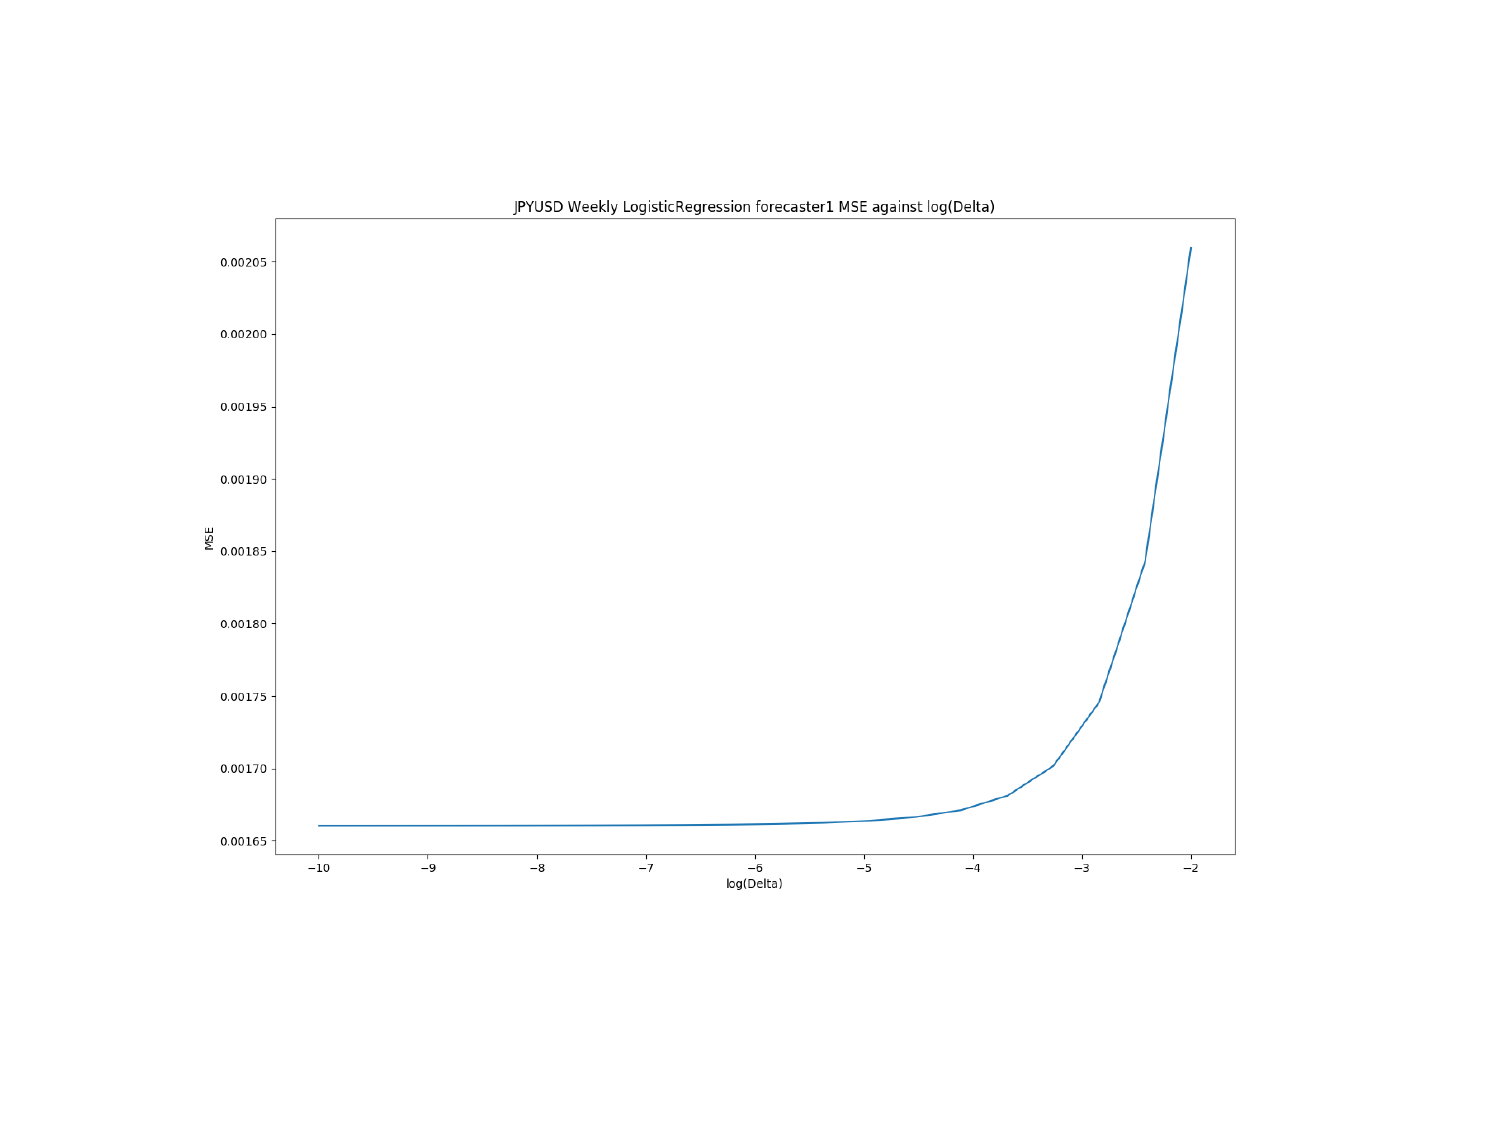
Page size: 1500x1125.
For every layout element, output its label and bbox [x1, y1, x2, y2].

picture [119, 119, 1358, 946]
